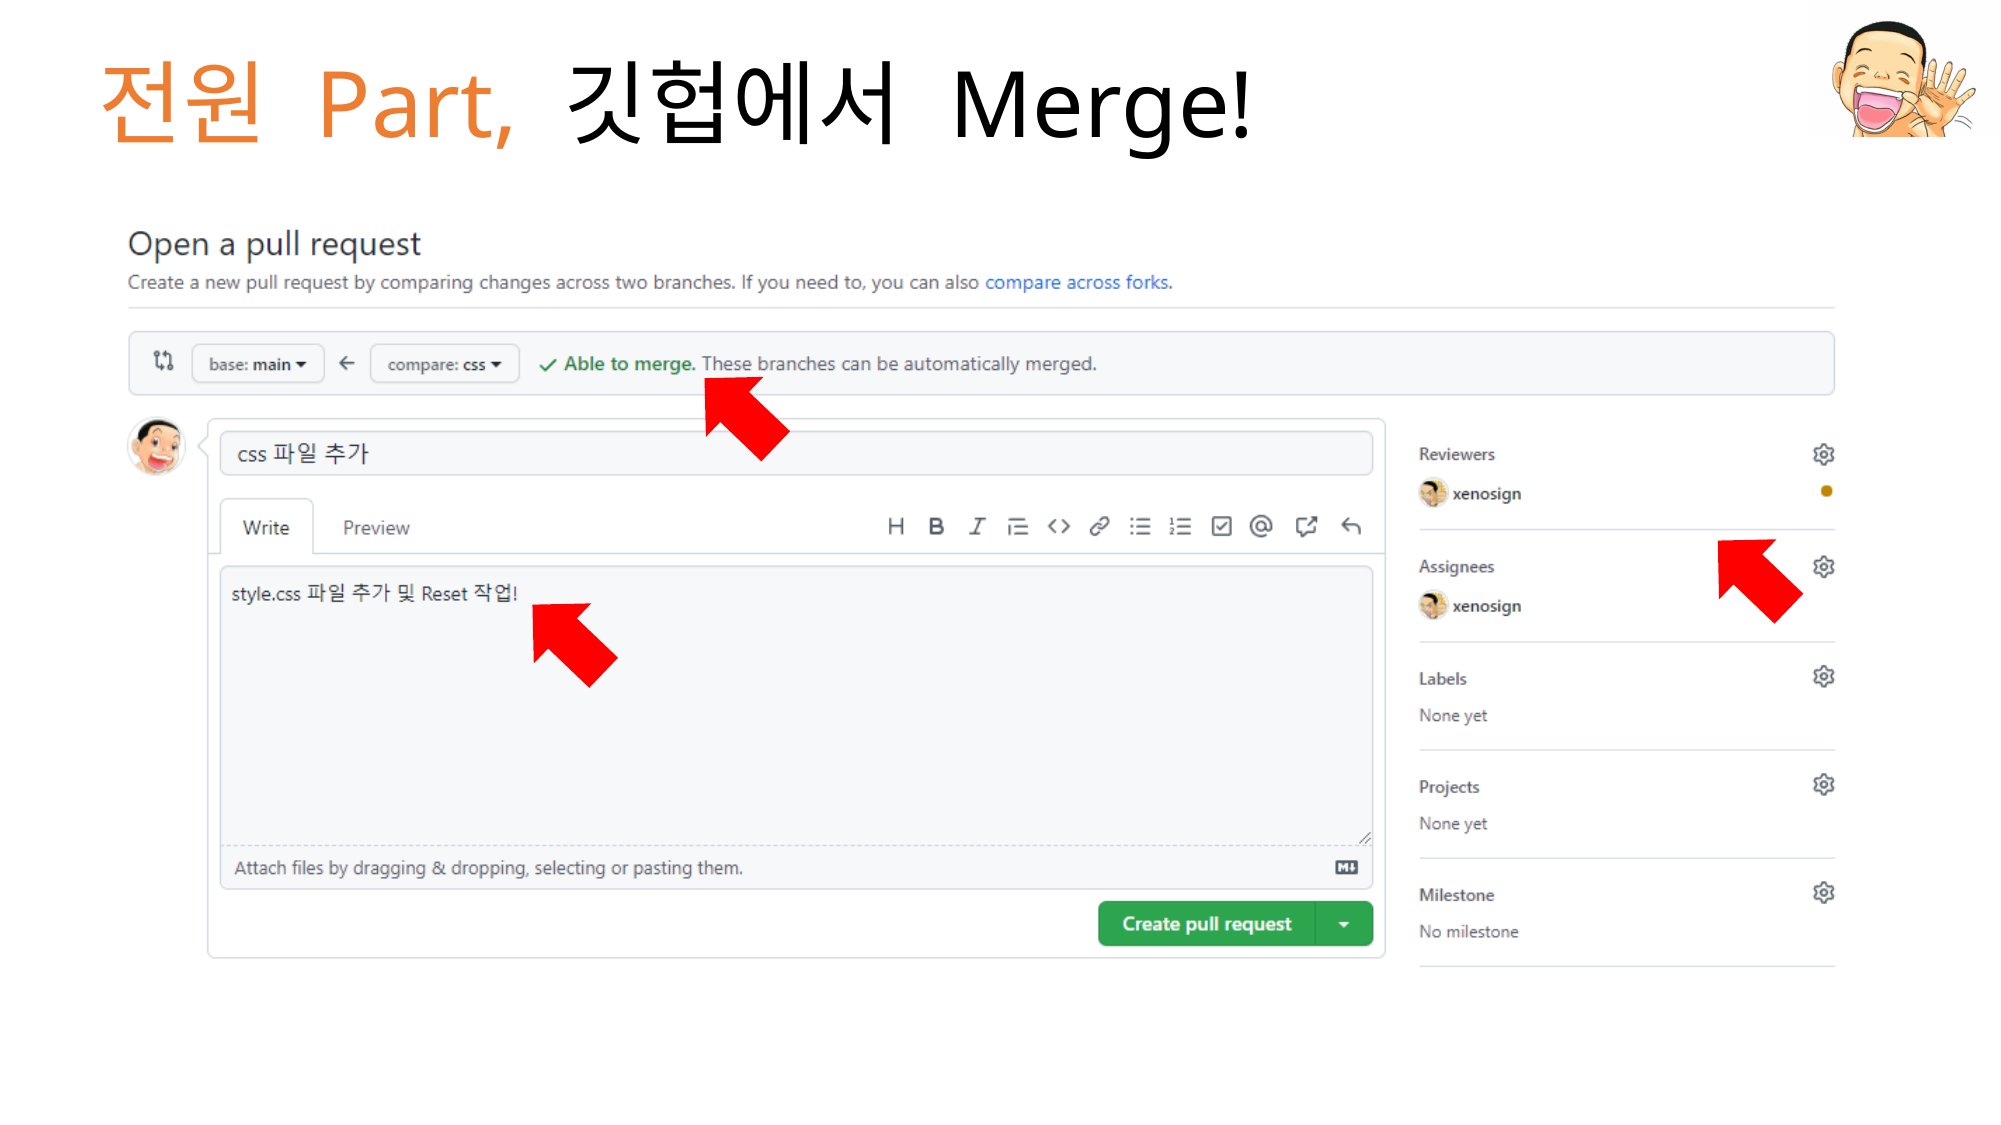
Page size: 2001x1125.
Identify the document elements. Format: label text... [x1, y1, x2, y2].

title 전원 Part, 깃헙에서 Merge! [83, 0, 1931, 217]
picture [1931, 0, 2000, 137]
picture [109, 216, 1862, 977]
